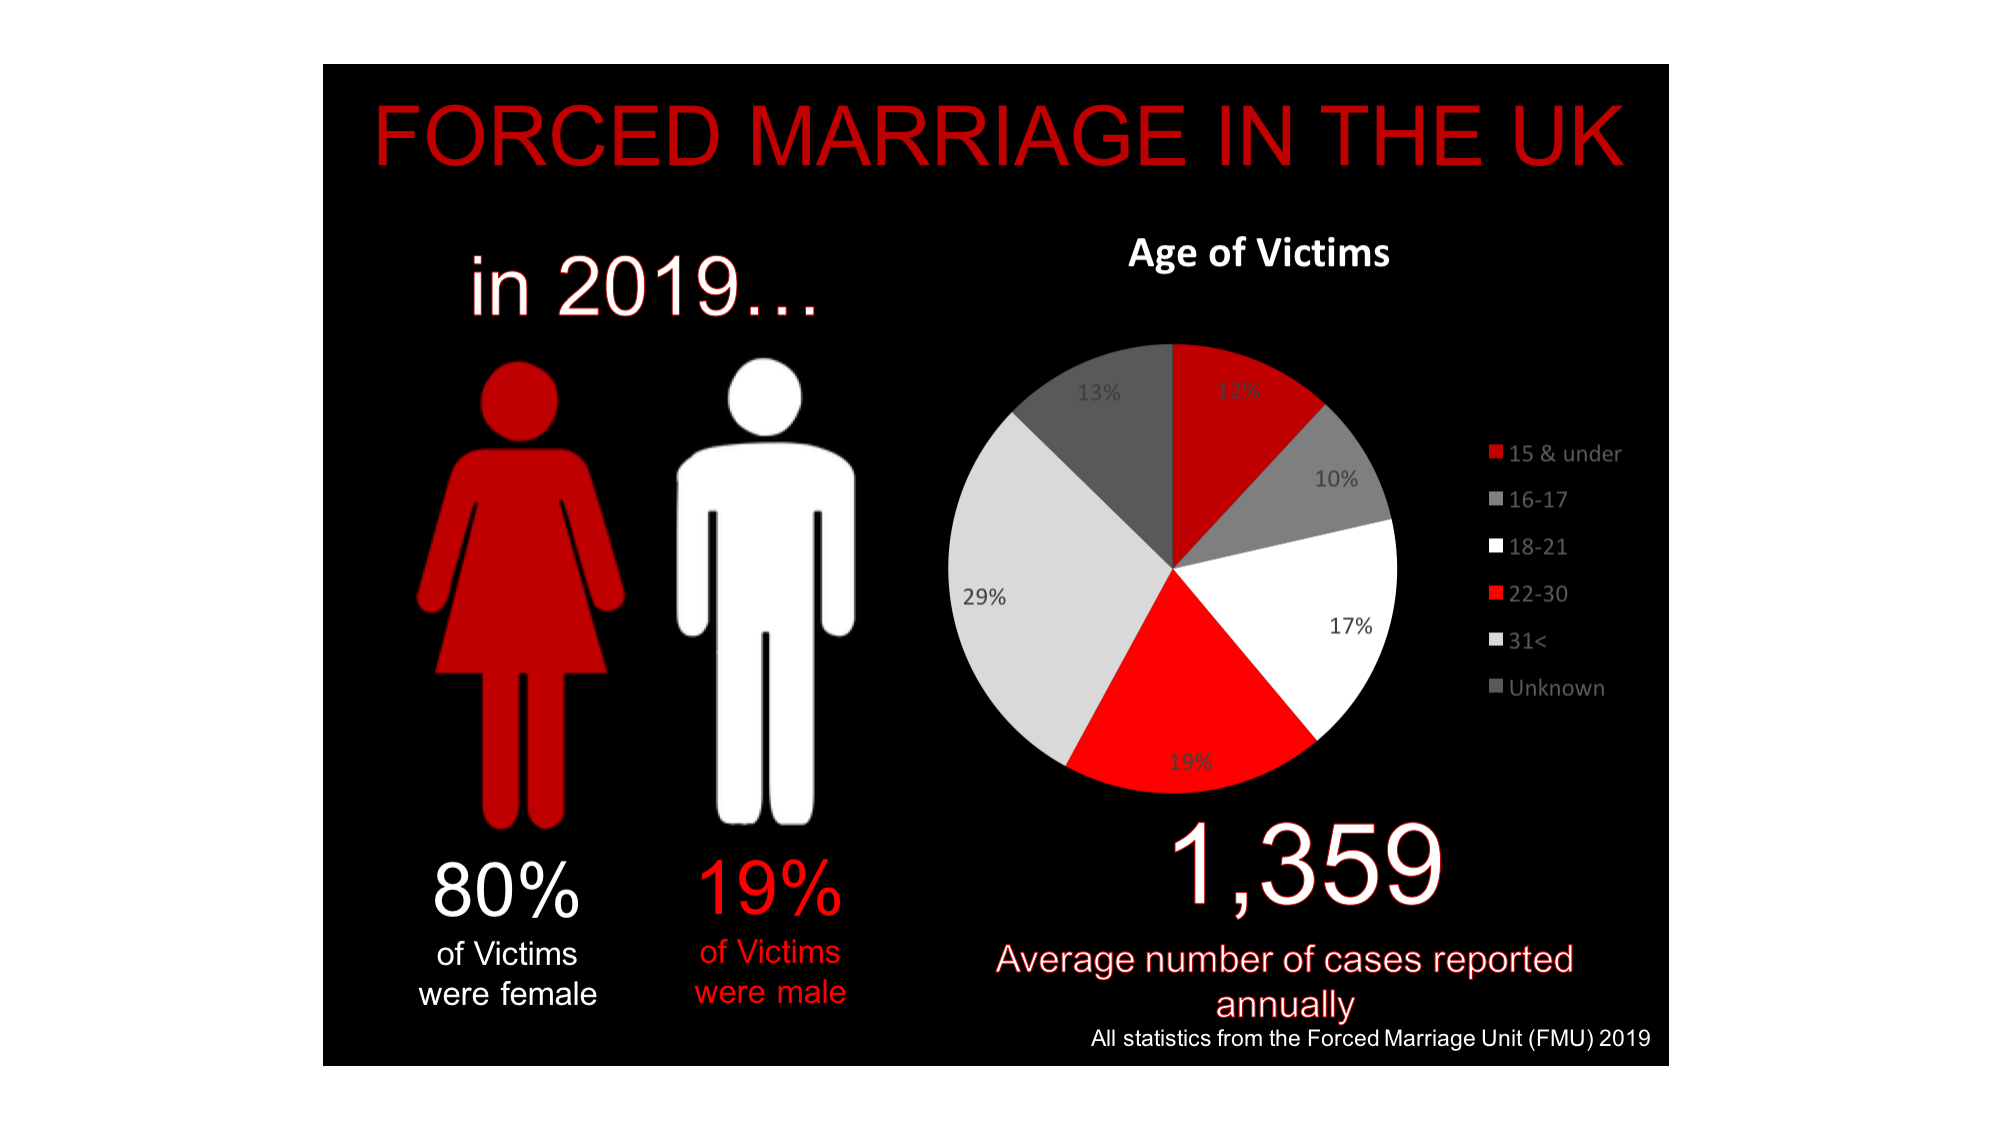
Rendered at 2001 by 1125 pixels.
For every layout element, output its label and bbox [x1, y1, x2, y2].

picture [319, 56, 1681, 1068]
